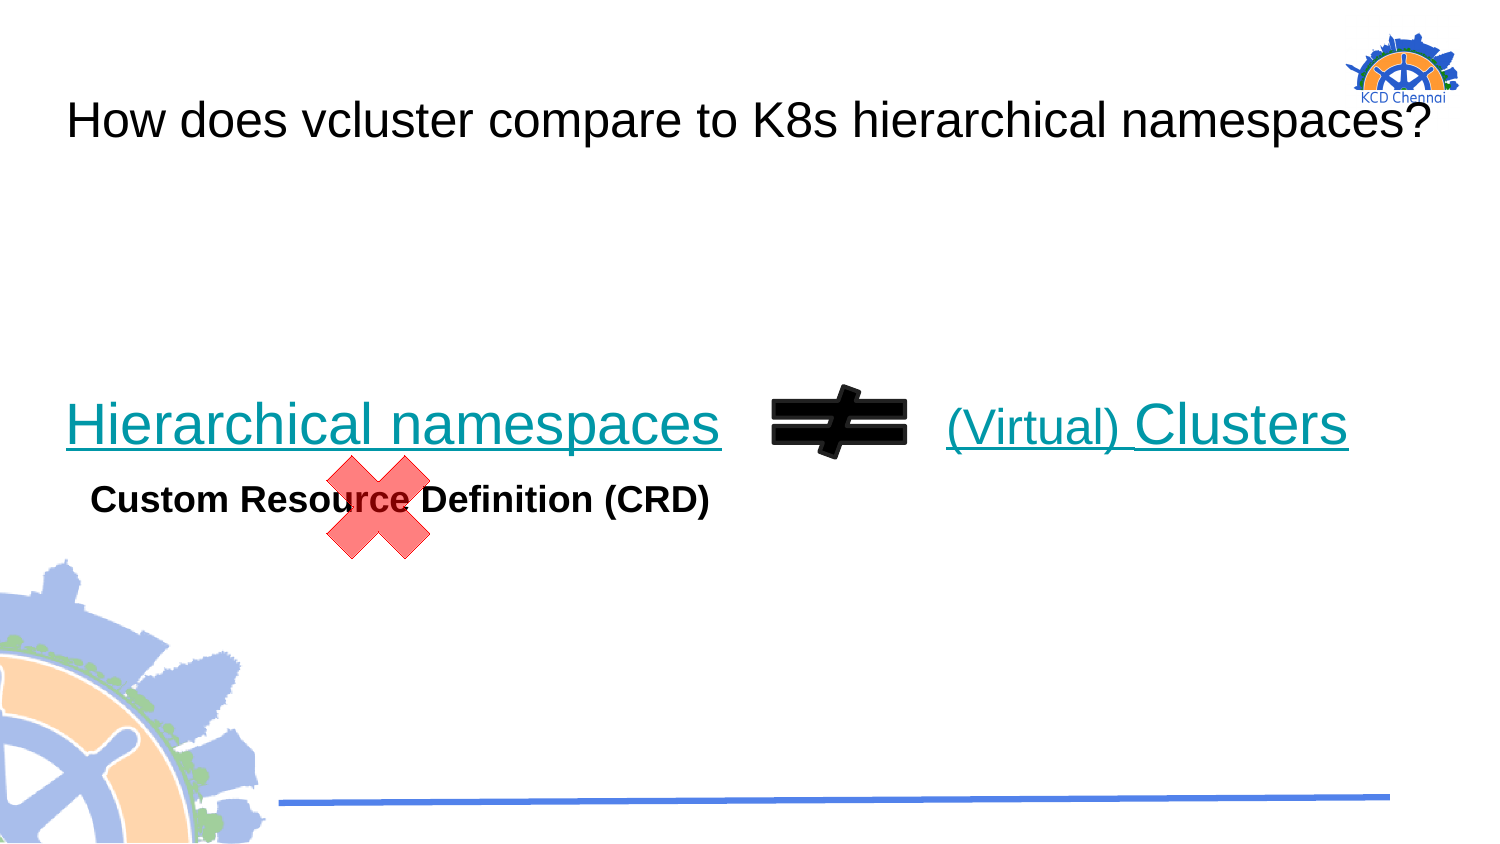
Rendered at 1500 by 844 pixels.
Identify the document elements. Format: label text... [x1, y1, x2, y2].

text_box [771, 384, 908, 460]
picture [0, 472, 279, 844]
title How does vcluster compare to K8s hierarchical namespaces? [51, 72, 1449, 167]
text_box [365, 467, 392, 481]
text_box Custom Resource Definition (CRD) [405, 467, 726, 527]
text_box Custom Resource Definition (CRD) [75, 467, 352, 527]
text_box (Virtual) Clusters [931, 378, 1364, 464]
text_box [326, 455, 430, 559]
picture [1345, 15, 1460, 130]
text_box Hierarchical namespaces [51, 378, 750, 464]
